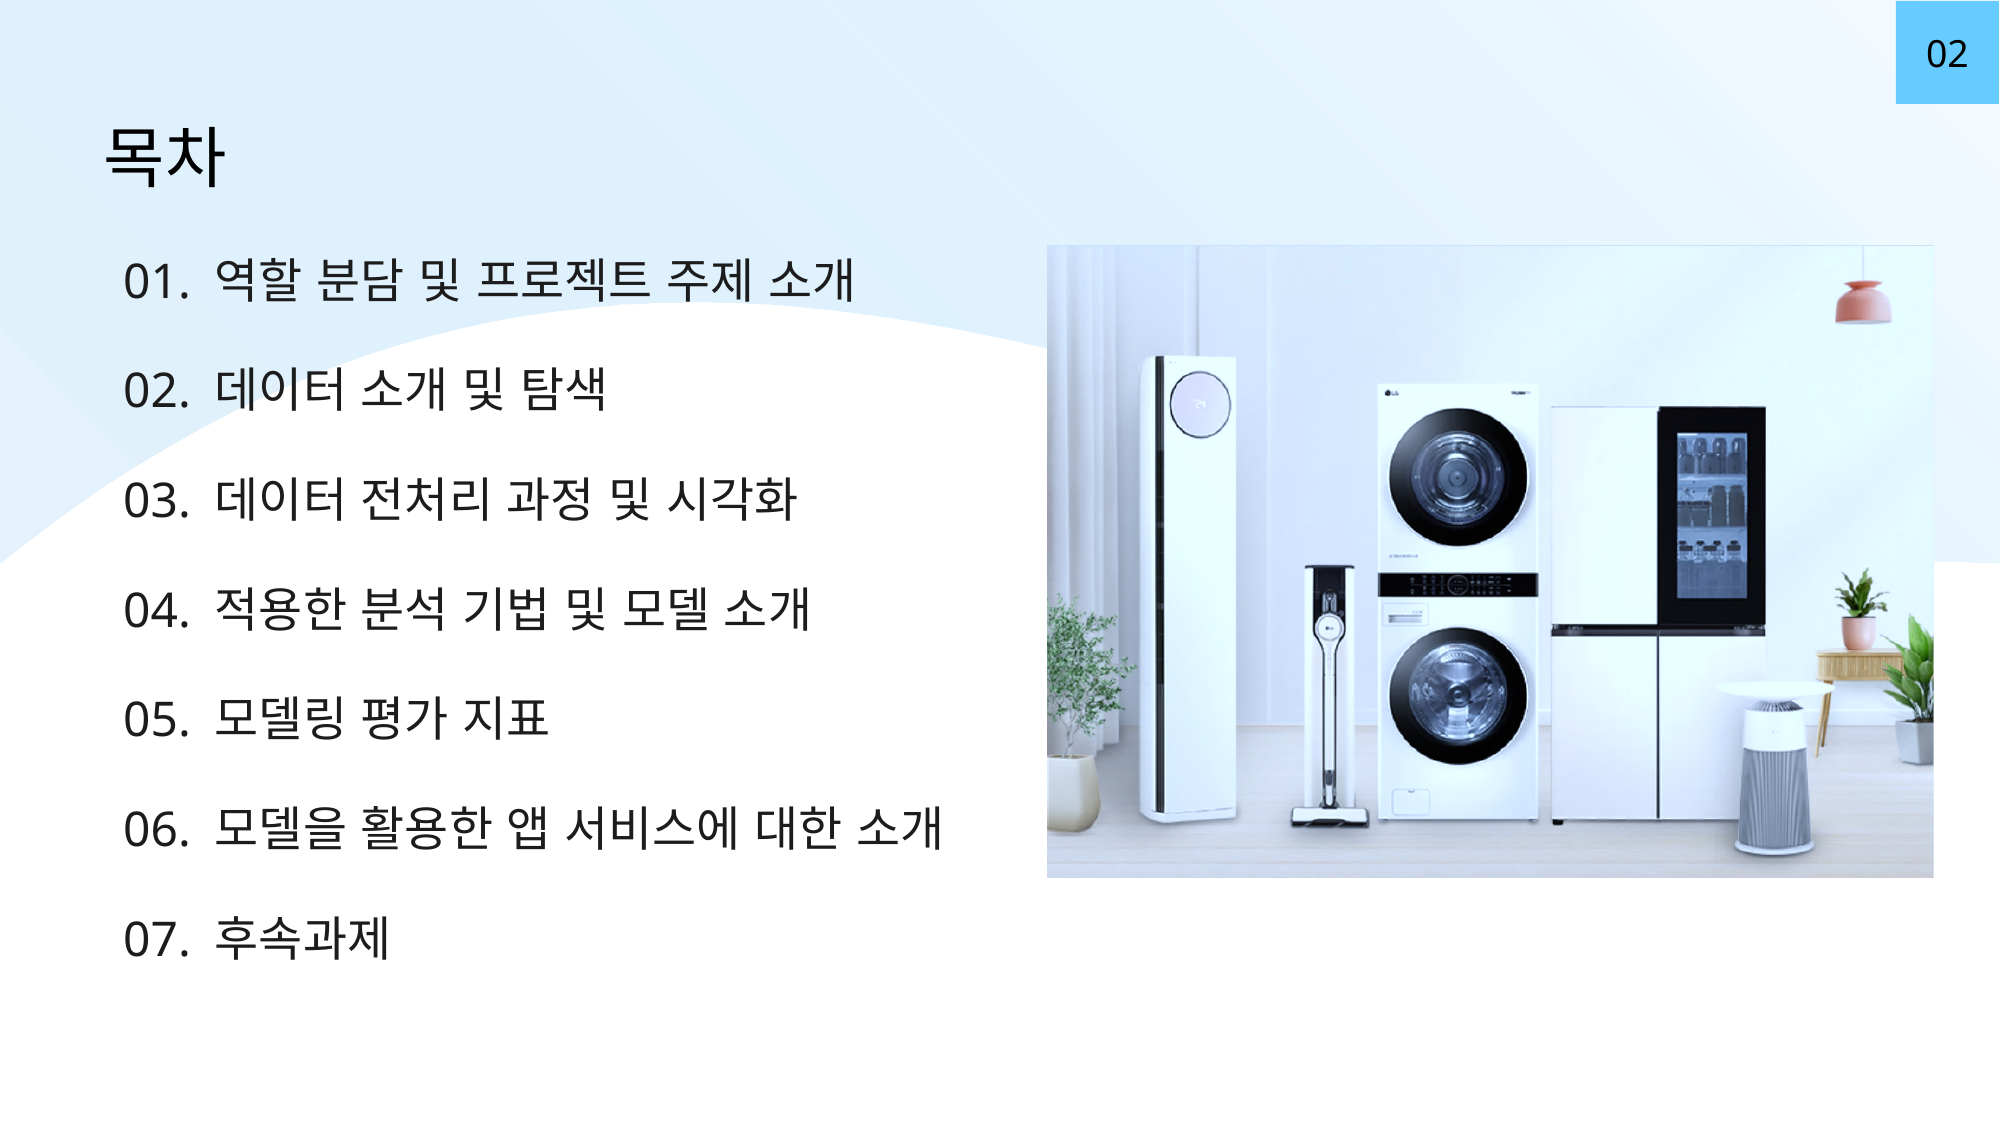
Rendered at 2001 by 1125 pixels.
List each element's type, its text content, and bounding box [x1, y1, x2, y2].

text_box [0, 0, 2000, 564]
text_box 03. 데이터 전처리 과정 및 시각화 [108, 462, 1022, 535]
text_box 02 [1895, 0, 2000, 105]
text_box 04. 적용한 분석 기법 및 모델 소개 [108, 571, 1022, 645]
text_box 05. 모델링 평가 지표 [108, 681, 1022, 754]
text_box 01. 역할 분담 및 프로젝트 주제 소개 [108, 242, 1022, 315]
text_box 07. 후속과제 [108, 900, 1022, 974]
text_box 02. 데이터 소개 및 탐색 [108, 352, 1022, 425]
picture [1047, 245, 1934, 878]
text_box 06. 모델을 활용한 앱 서비스에 대한 소개 [108, 791, 1022, 864]
title 목차 [89, 87, 1154, 235]
